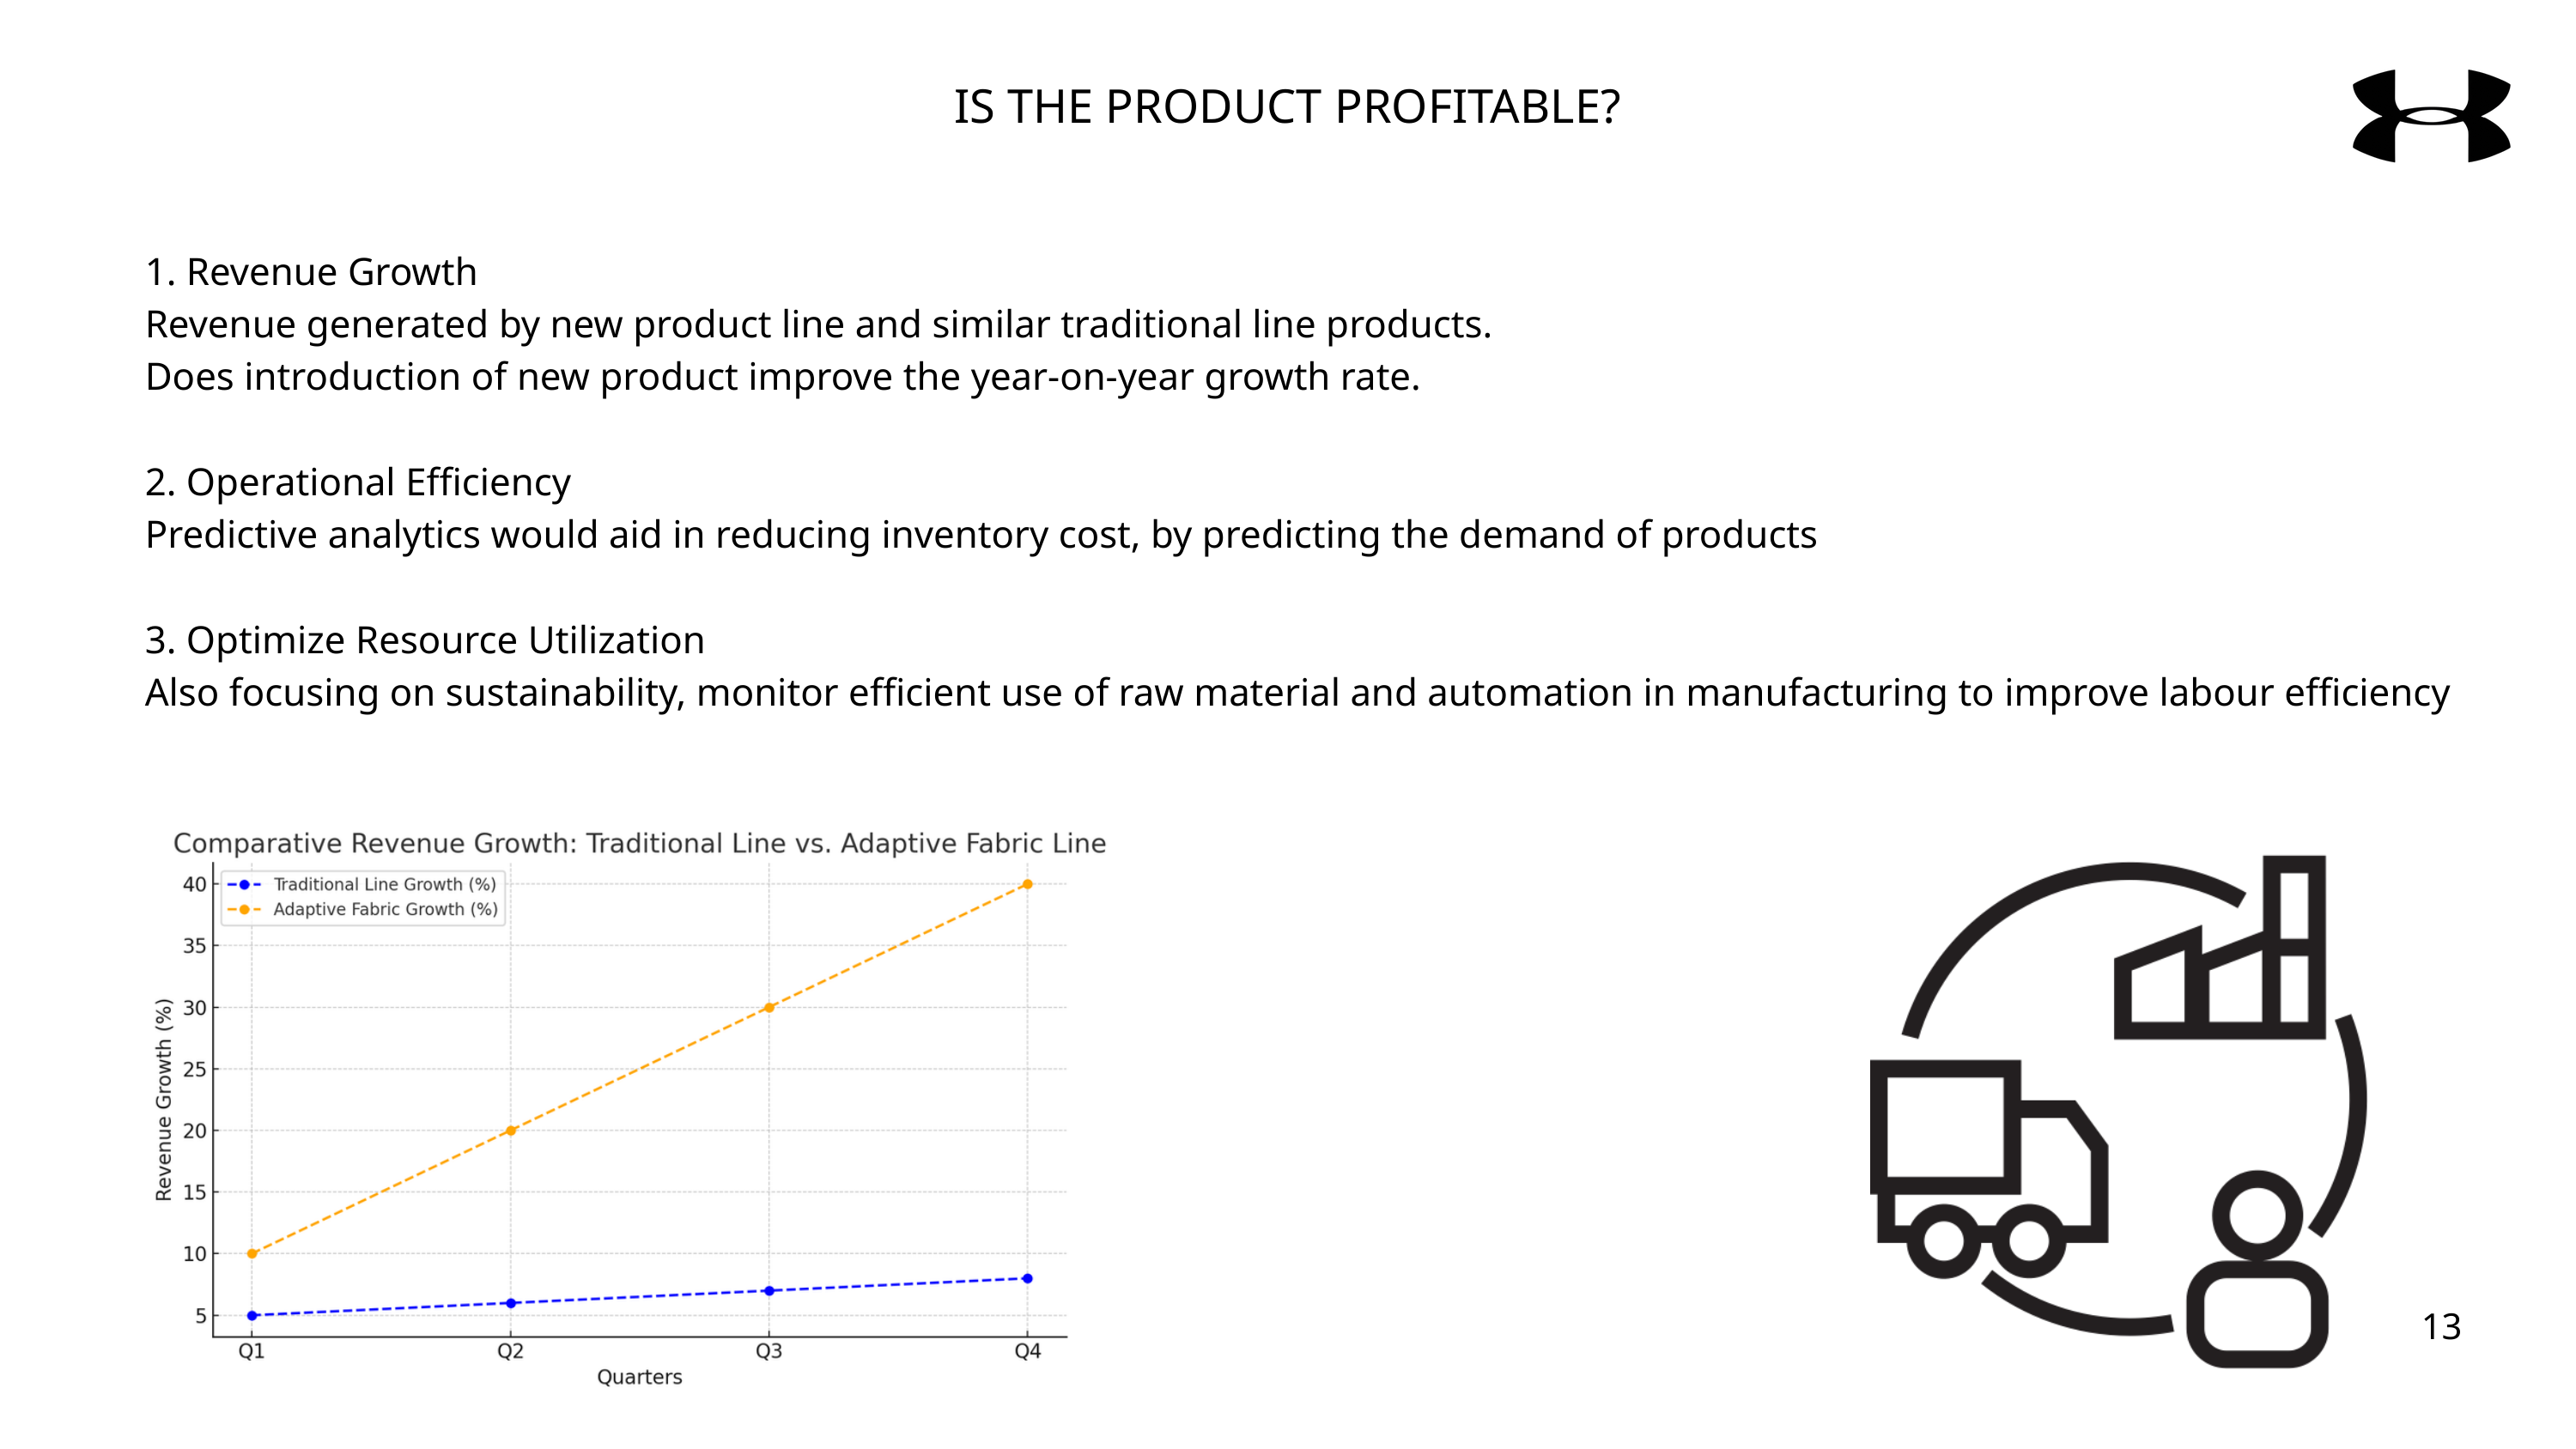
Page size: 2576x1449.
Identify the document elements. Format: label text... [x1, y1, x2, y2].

text_box [2350, 67, 2512, 168]
text_box [144, 821, 1118, 1400]
text_box 13 [2421, 1296, 2463, 1348]
text_box IS THE PRODUCT PROFITABLE? [898, 67, 1678, 197]
text_box [1870, 852, 2380, 1369]
text_box 1. Revenue Growth Revenue generated by new product line and similar traditional line products. Does introduction of new product improve the year-on-year growth rate. 2. Operational Efficiency Predictive analytics would aid in reducing inventory cost, by predicting the demand of products 3. Optimize Resource Utilization Also focusing on sustainability, monitor efficient use of raw material and automation in manufacturing to improve labour efficiency [144, 139, 2576, 948]
